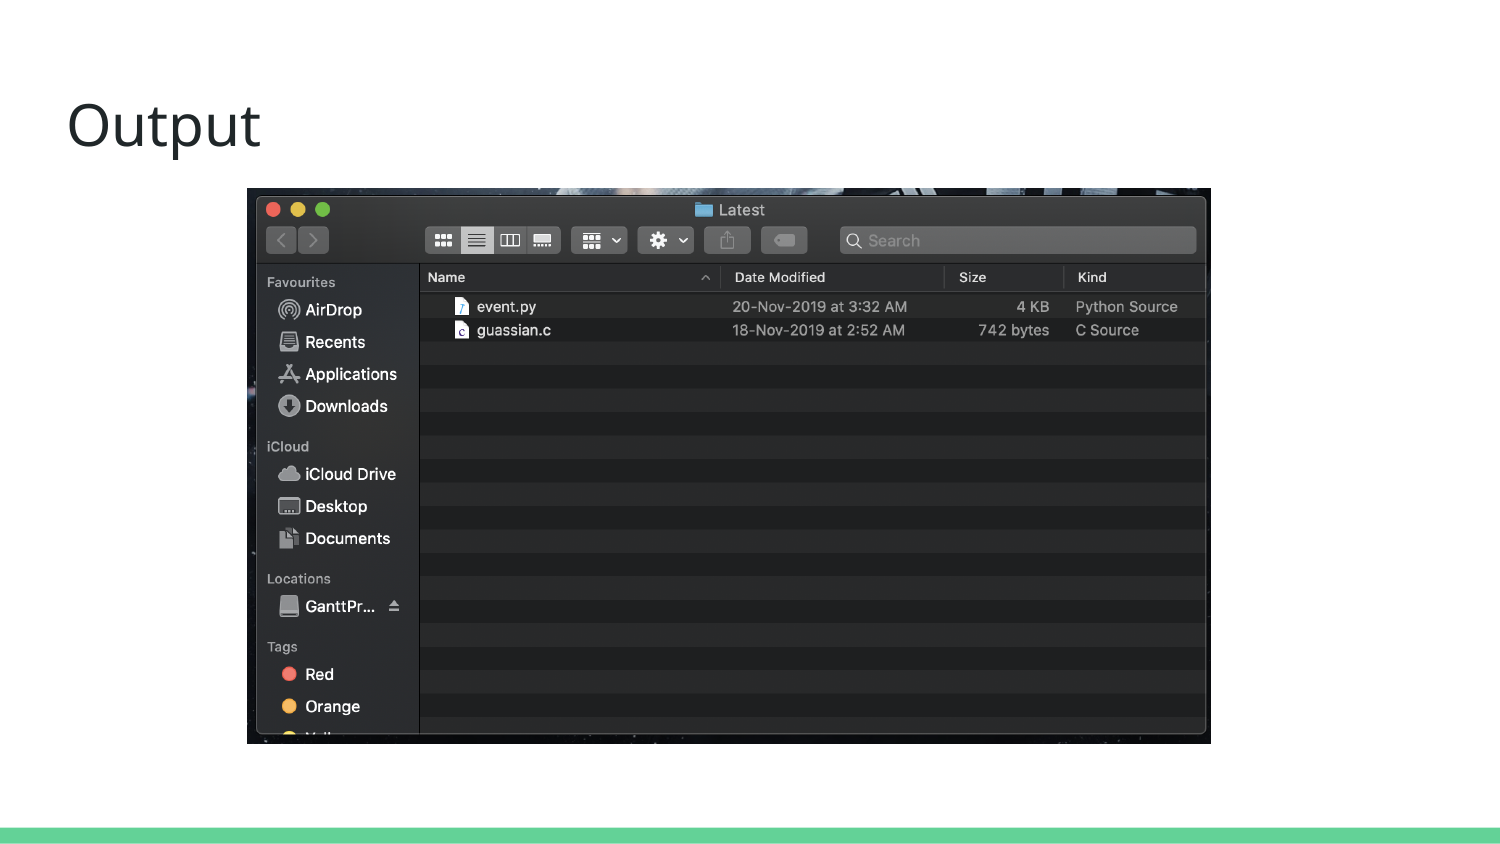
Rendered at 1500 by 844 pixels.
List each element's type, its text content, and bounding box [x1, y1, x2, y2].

picture [247, 188, 1211, 745]
title Output [51, 72, 1449, 167]
